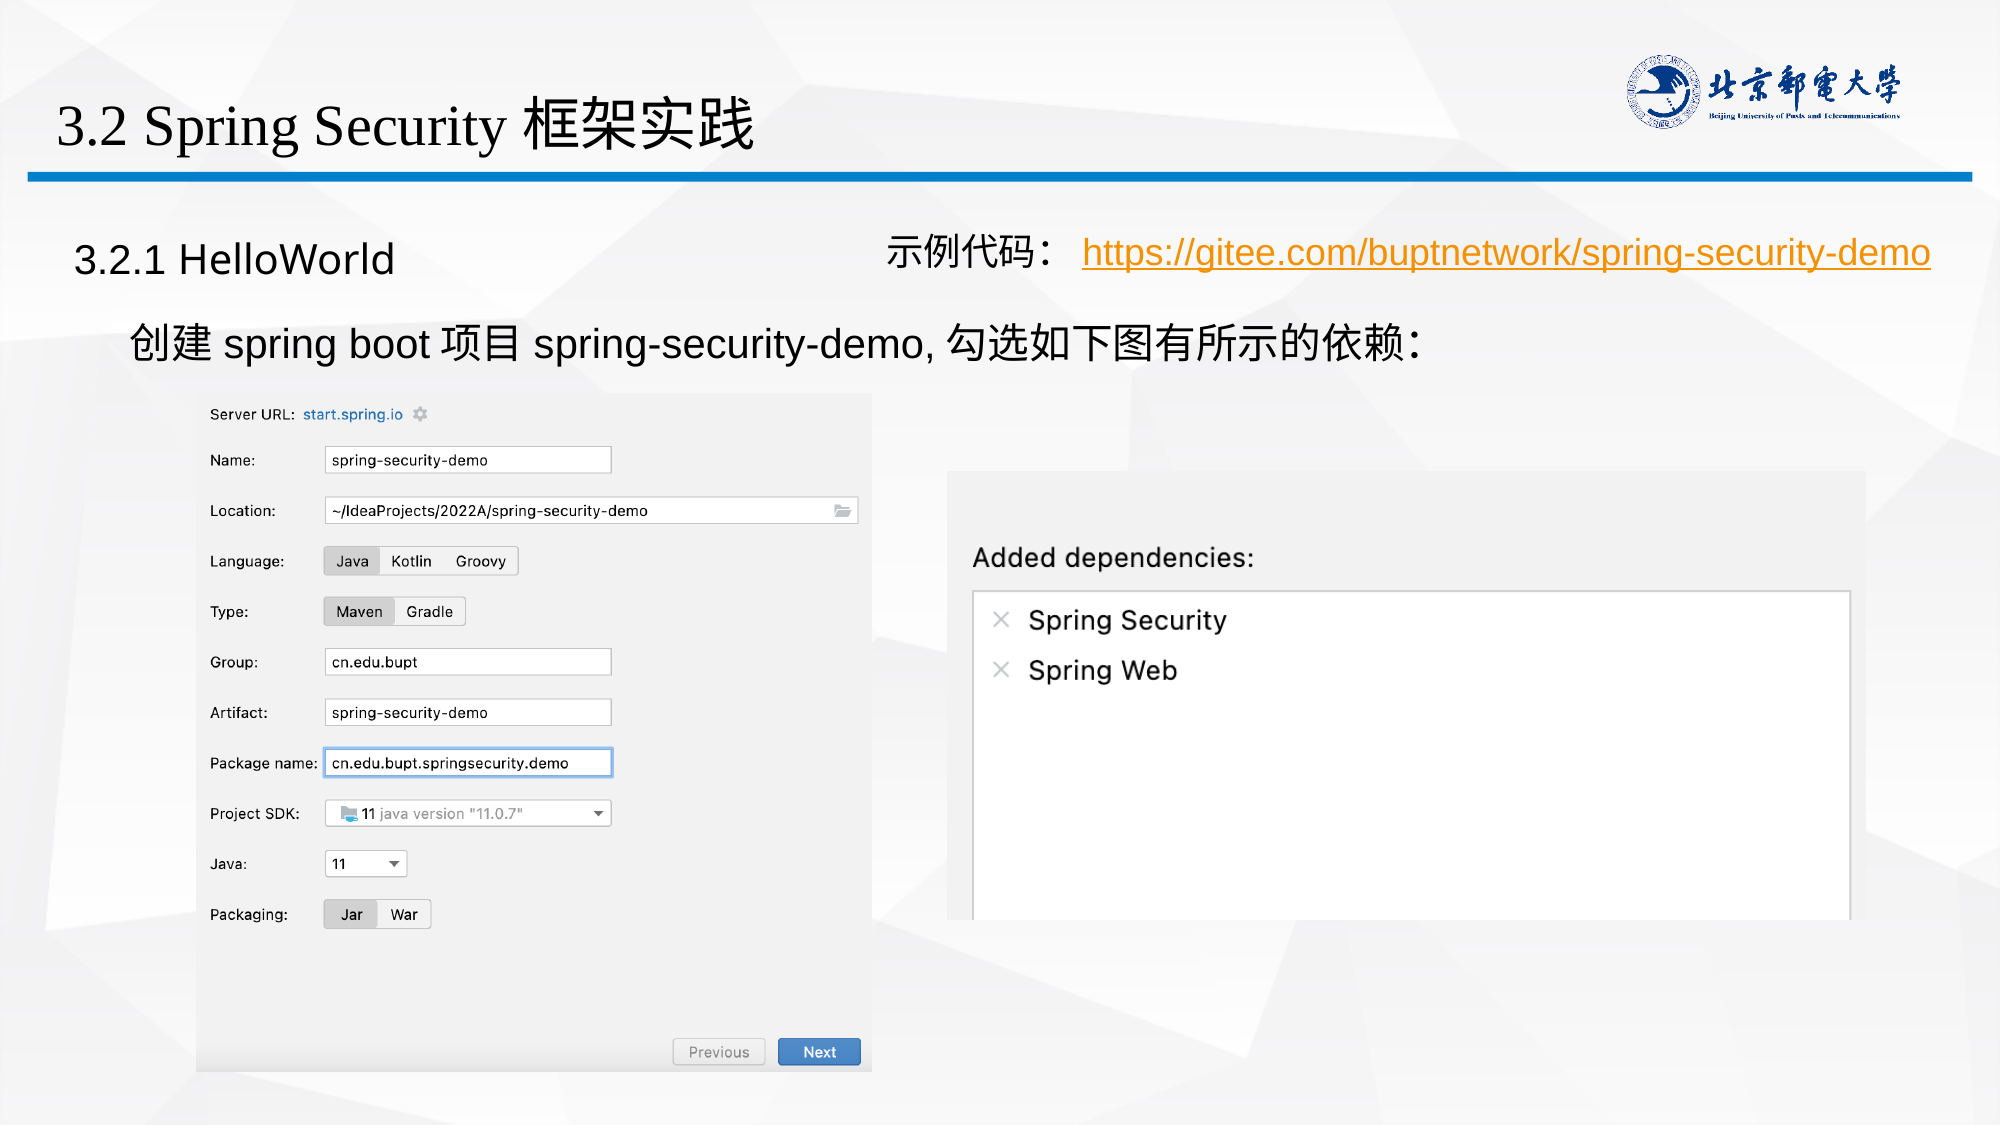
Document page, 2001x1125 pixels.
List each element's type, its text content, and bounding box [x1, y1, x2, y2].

title 3.2 Spring Security框架实践 [41, 52, 1188, 200]
text_box 示例代码：https://gitee.com/buptnetwork/spring-security-demo [871, 220, 1986, 281]
picture [0, 0, 2000, 1125]
text_box 3.2.1 HelloWorld 创建spring boot项目spring-security-demo,勾选如下图有所示的依赖： [40, 200, 1936, 541]
